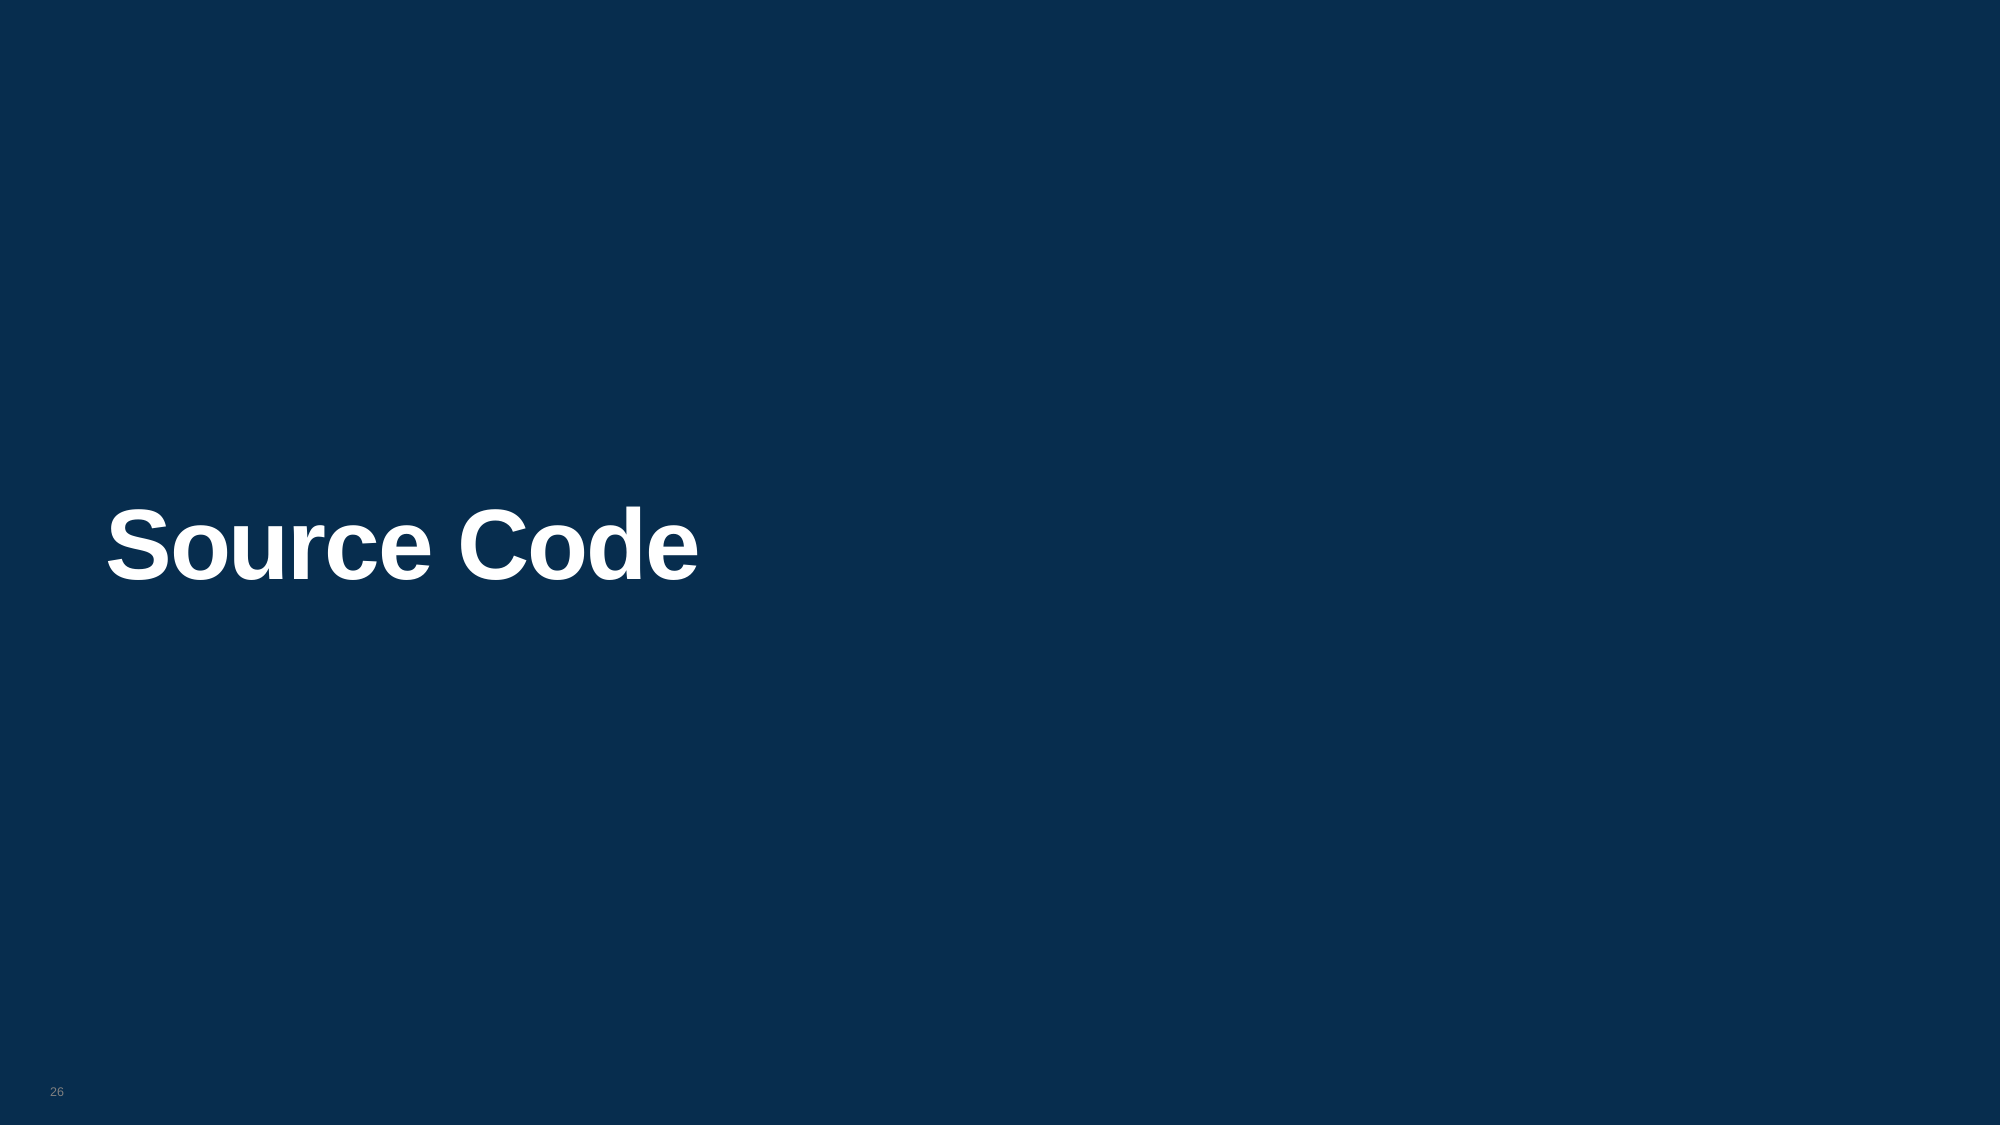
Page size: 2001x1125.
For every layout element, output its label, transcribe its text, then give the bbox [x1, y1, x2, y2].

slide_number 26 [17, 1074, 73, 1108]
title Source Code [90, 410, 1882, 661]
